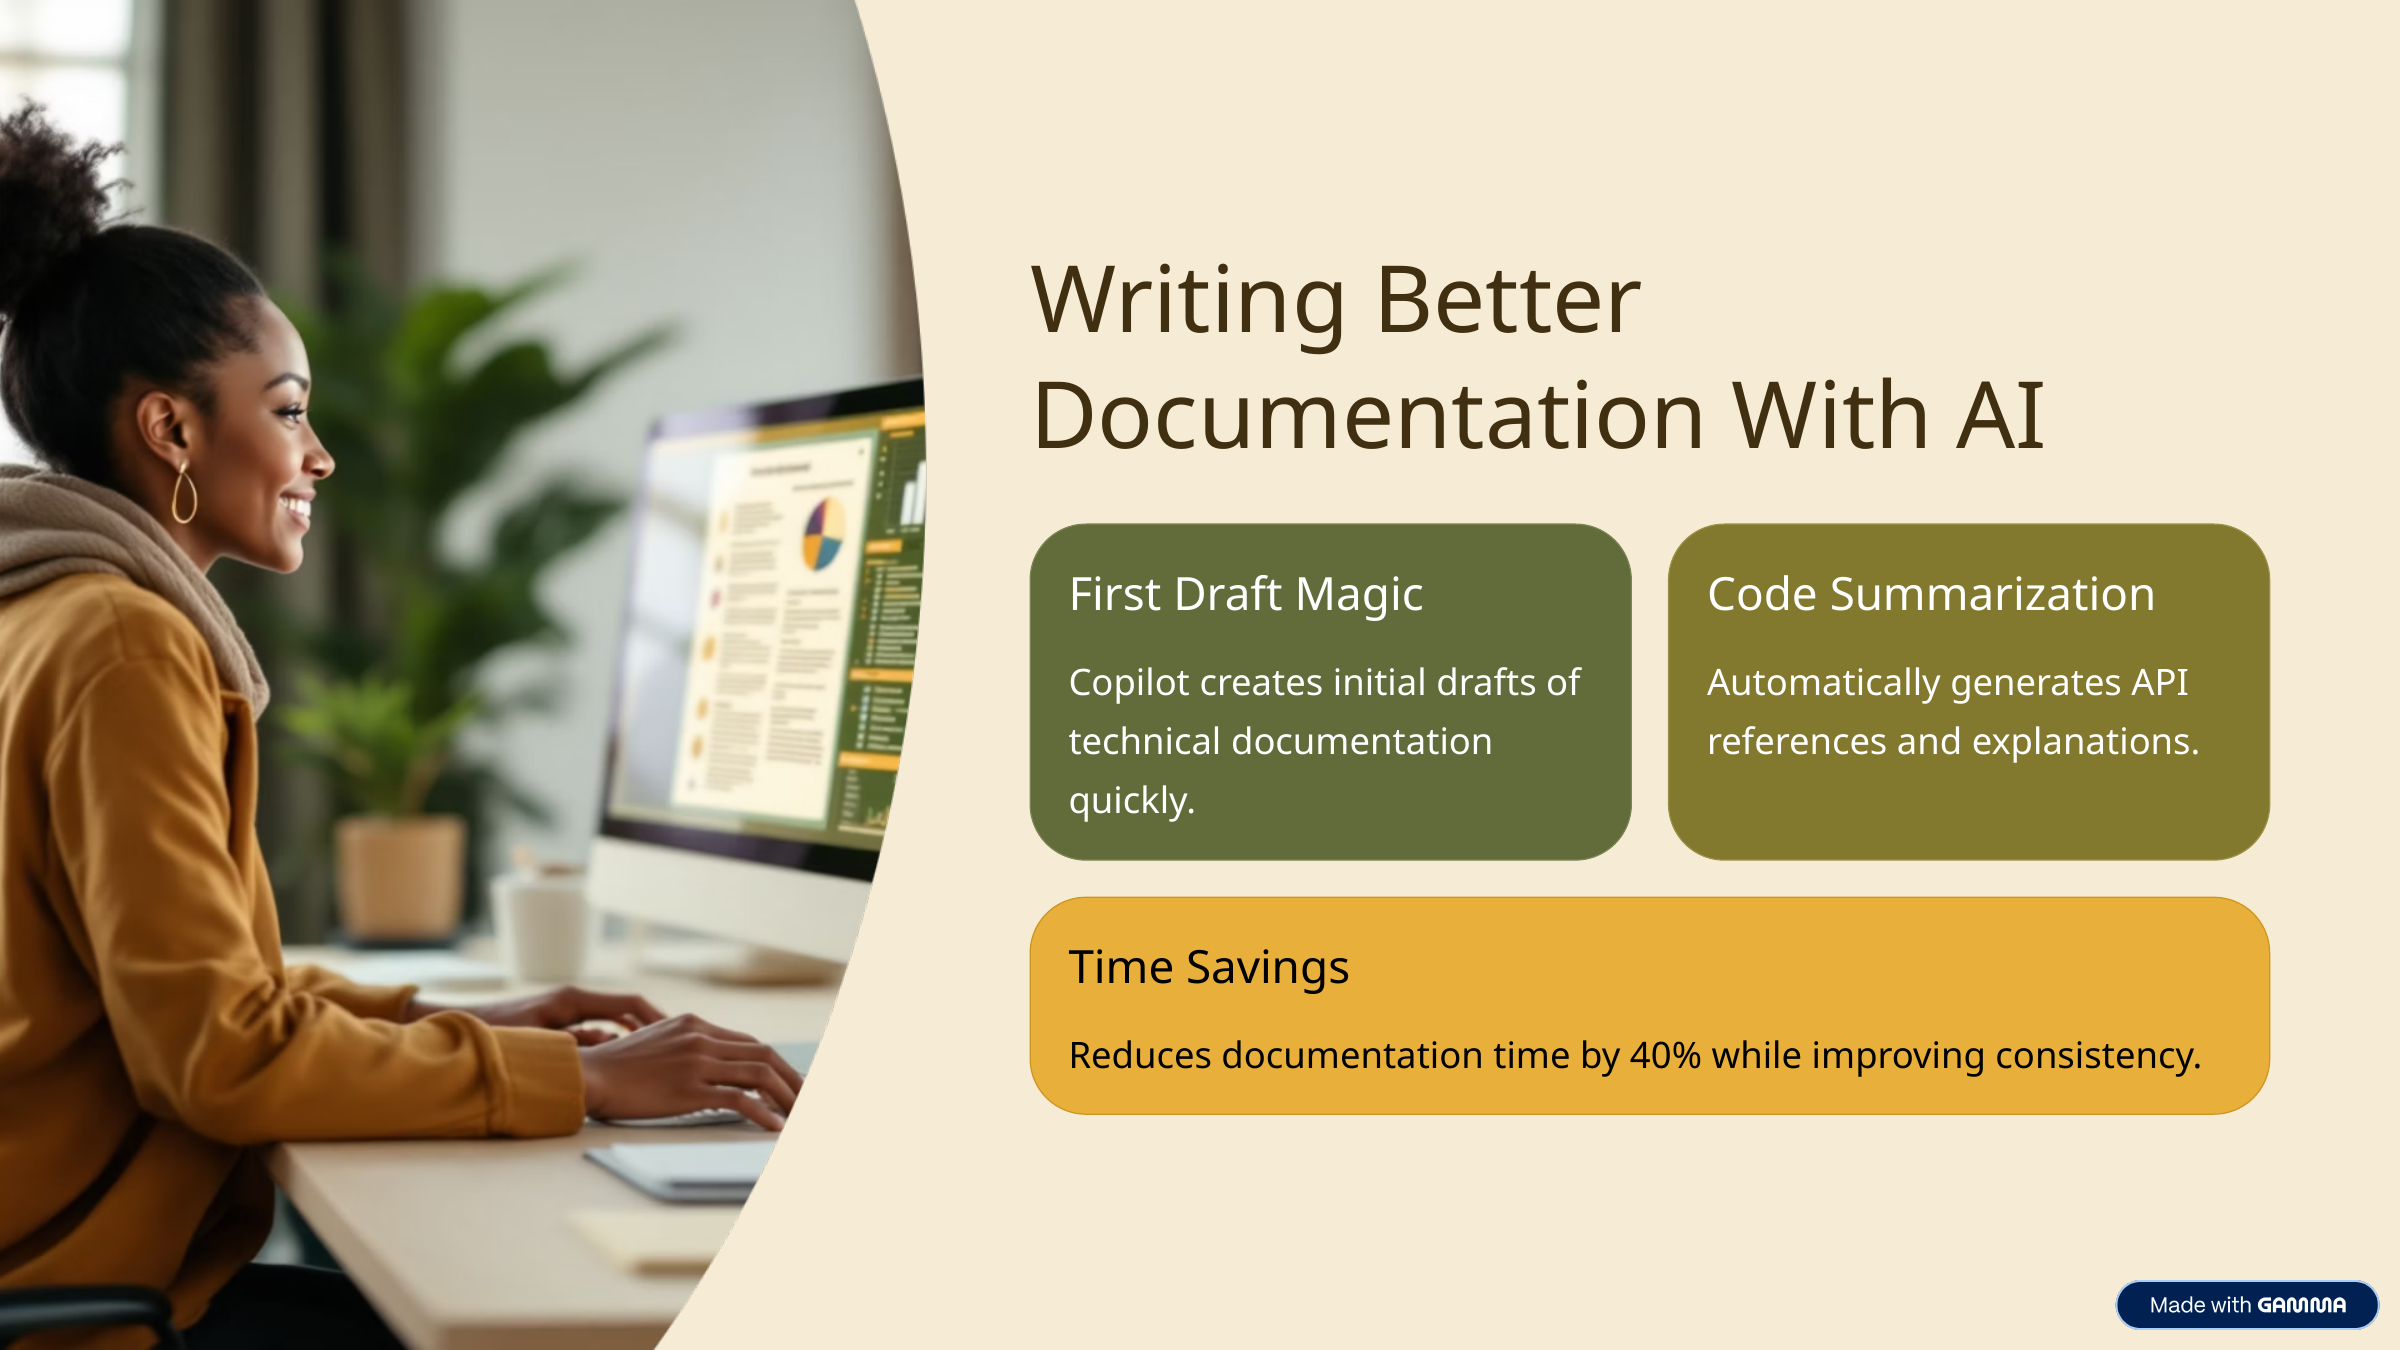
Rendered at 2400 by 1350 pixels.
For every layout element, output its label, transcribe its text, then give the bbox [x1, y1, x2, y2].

text_box [1030, 524, 1632, 861]
text_box Time Savings [1068, 935, 1534, 994]
text_box Code Summarization [1707, 562, 2174, 621]
text_box [1030, 897, 2270, 1115]
text_box Writing Better Documentation With AI [1030, 235, 2270, 469]
text_box Automatically generates API references and explanations. [1706, 642, 2232, 762]
picture [2106, 1271, 2389, 1339]
text_box Copilot creates initial drafts of technical documentation quickly. [1068, 642, 1593, 822]
picture [0, 0, 945, 1350]
text_box First Draft Magic [1068, 562, 1534, 621]
text_box Reduces documentation time by 40% while improving consistency. [1068, 1016, 2232, 1076]
text_box [1668, 524, 2270, 861]
